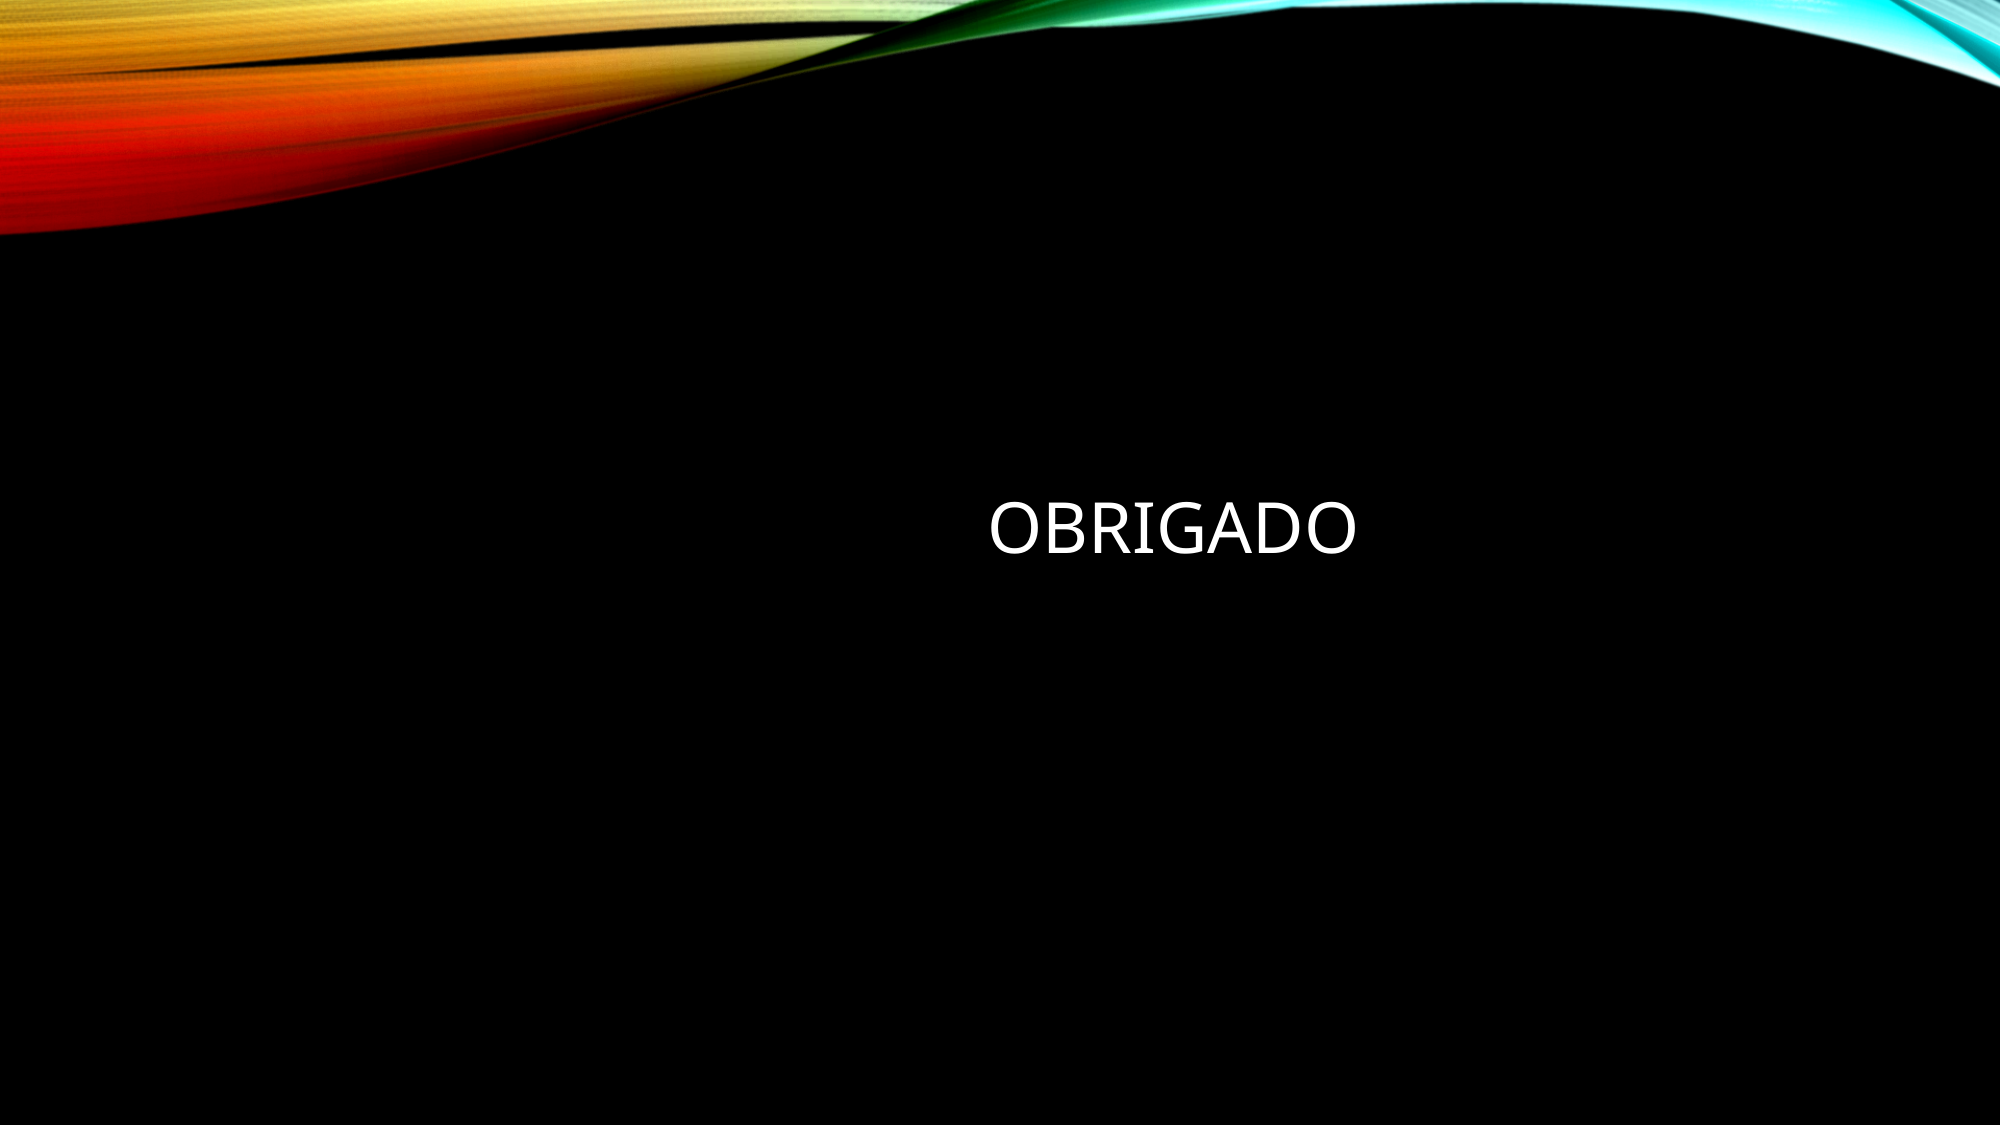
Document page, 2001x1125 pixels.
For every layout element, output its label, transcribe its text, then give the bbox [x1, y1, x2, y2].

picture [0, 0, 2000, 237]
text_box Obrigado [337, 485, 1375, 577]
